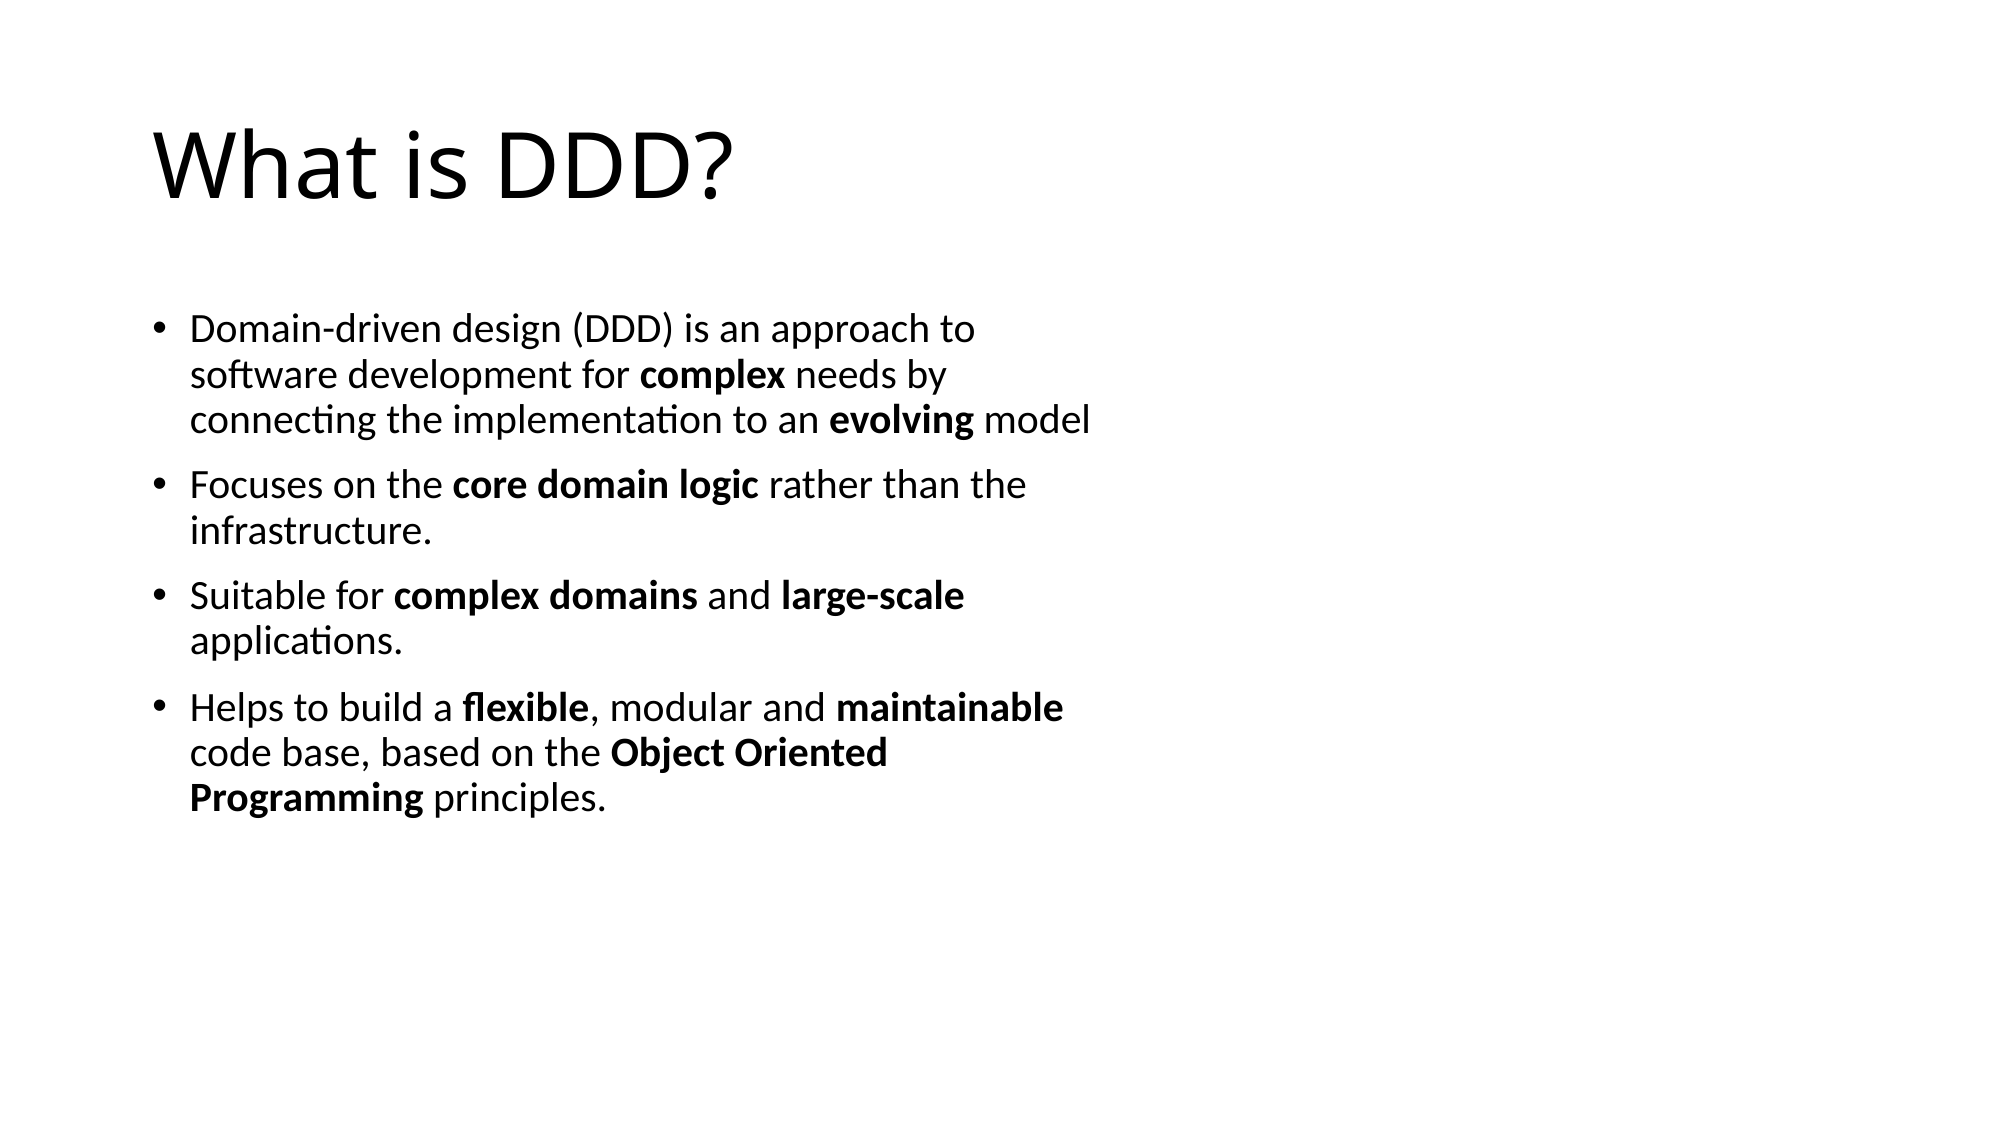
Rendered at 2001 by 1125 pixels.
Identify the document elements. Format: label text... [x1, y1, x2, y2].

list Domain-driven design (DDD) is an approach to software development for complex needs by connecting the implementation to an evolving model Focuses on the core domain logic rather than the infrastructure. Suitable for complex domains and large-scale applications. Helps to build a flexible, modular and maintainable code base, based on the Object Oriented Programming principles. [137, 299, 1113, 1014]
title What is DDD? [137, 59, 1863, 278]
